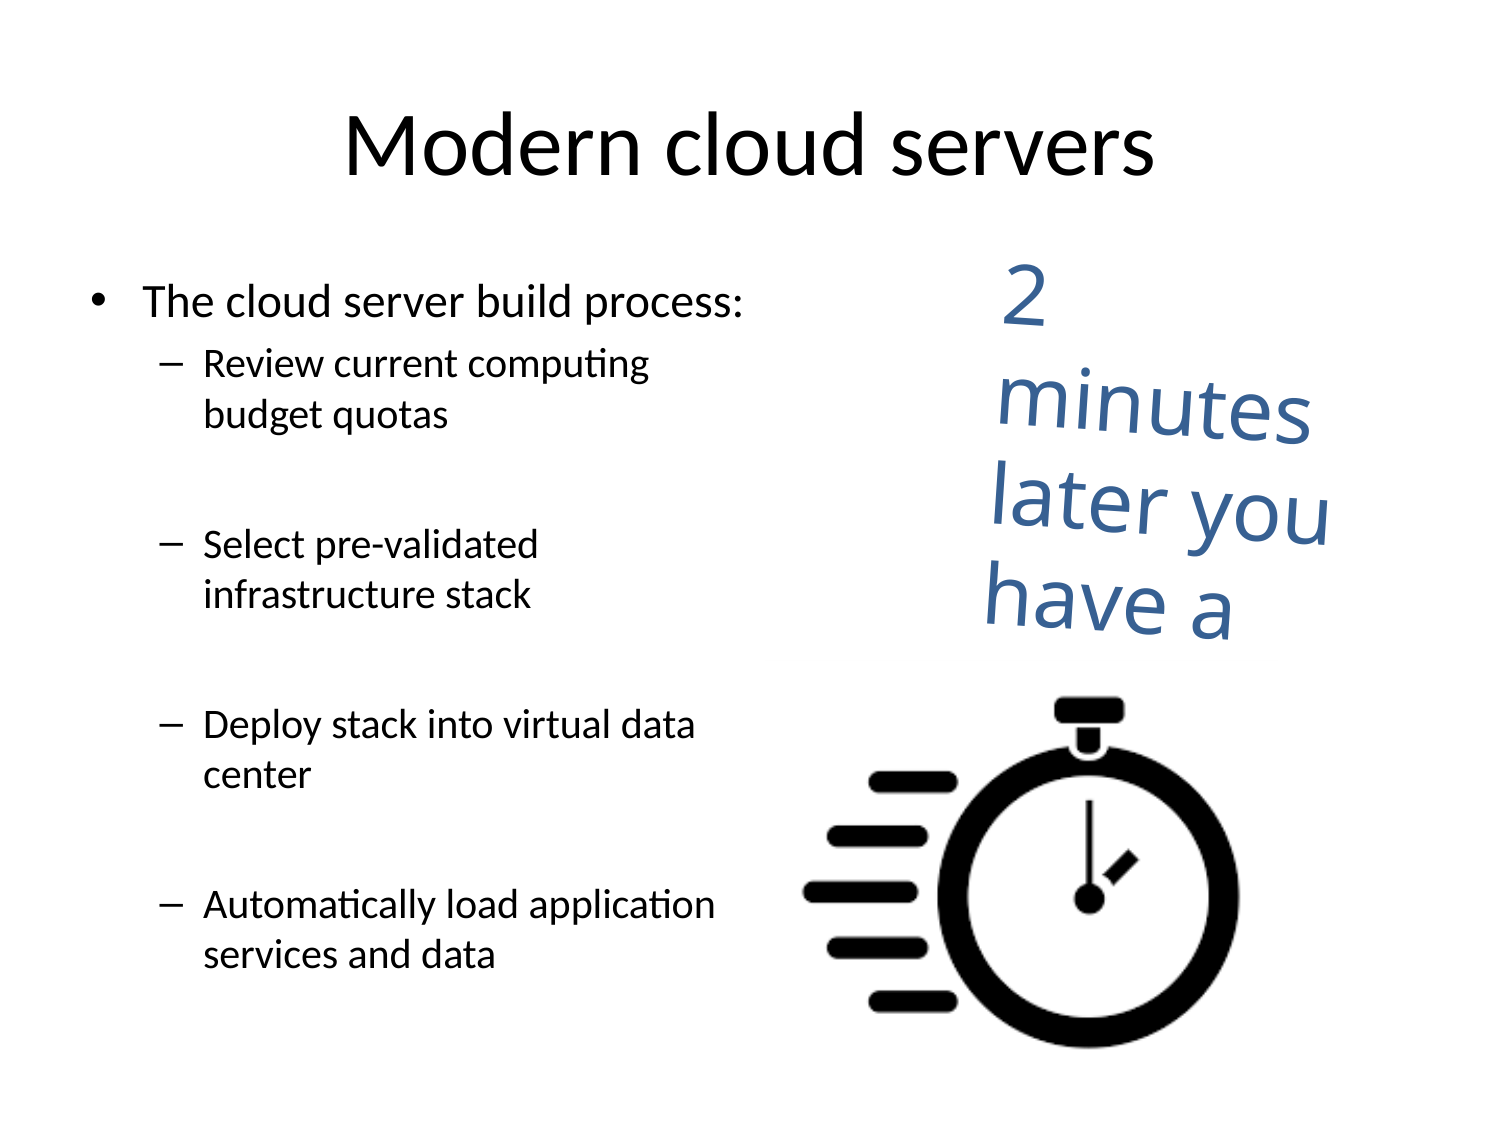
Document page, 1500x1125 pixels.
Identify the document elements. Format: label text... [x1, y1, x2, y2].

title Modern cloud servers [75, 45, 1425, 233]
picture [764, 659, 1278, 1087]
text_box 2 minutes later you have a server! [963, 232, 1409, 775]
list The cloud server build process: Review current computing budget quotas Select pre-validated infrastructure stack Deploy stack into virtual data center Automatically load application services and data [75, 262, 766, 1043]
